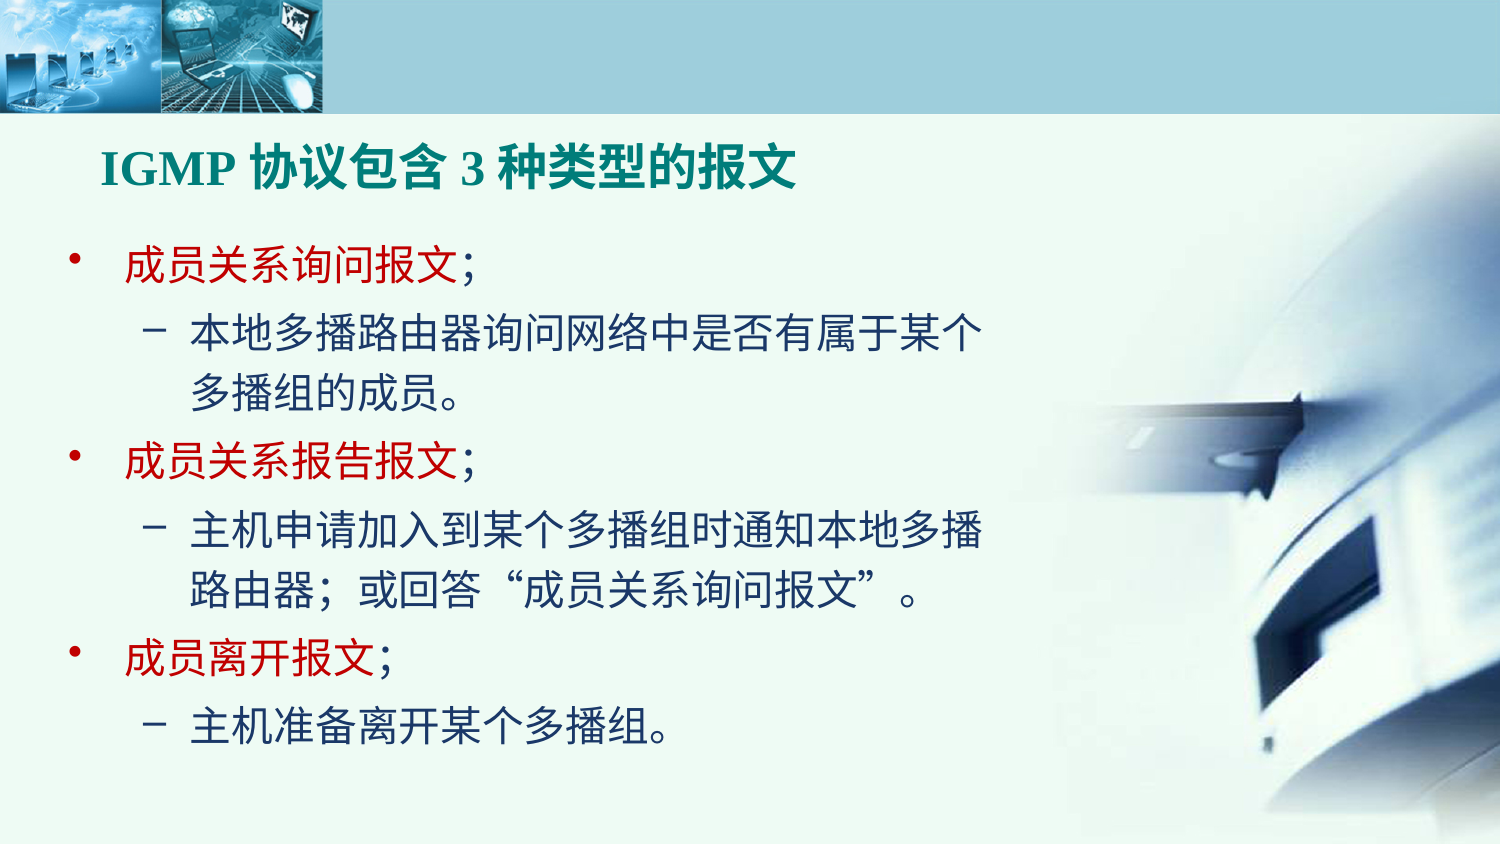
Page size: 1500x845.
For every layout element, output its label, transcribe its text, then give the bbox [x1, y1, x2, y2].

list 成员关系询问报文； 本地多播路由器询问网络中是否有属于某个多播组的成员。 成员关系报告报文； 主机申请加入到某个多播组时通知本地多播路由器；或回答“成员关系询问报文”。 成员离开报文； 主机准备离开某个多播组。 [52, 220, 1011, 801]
title IGMP协议包含3种类型的报文 [84, 114, 1141, 216]
picture [0, 0, 1500, 844]
